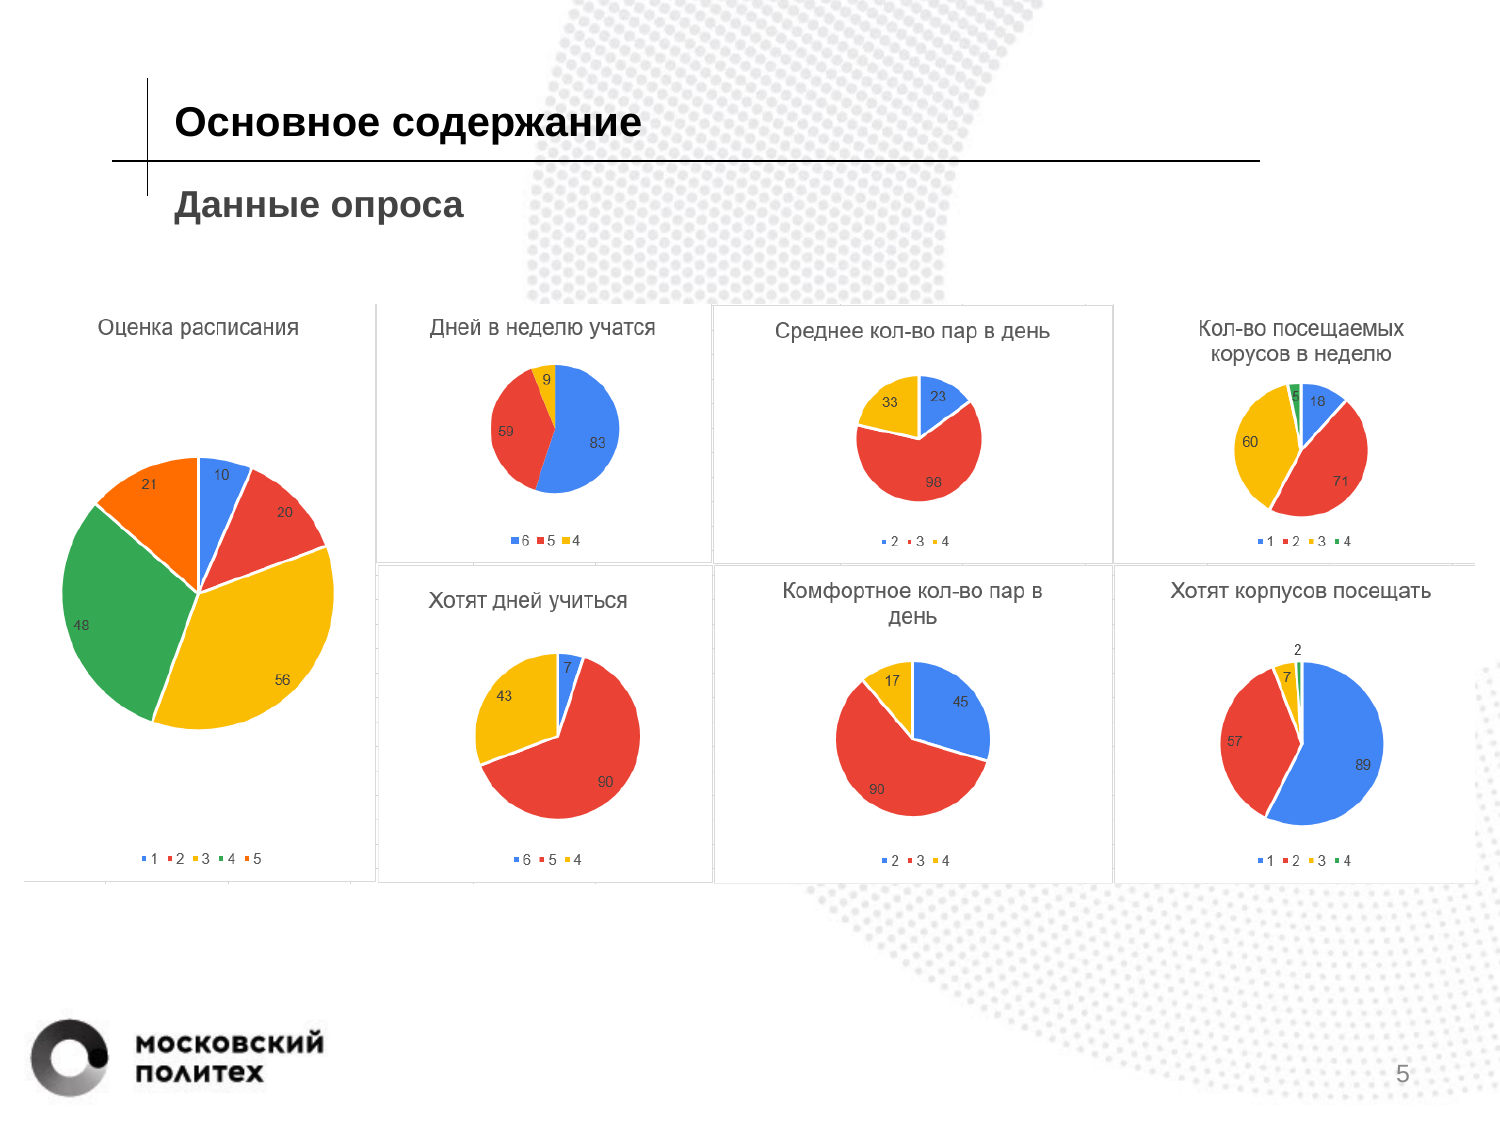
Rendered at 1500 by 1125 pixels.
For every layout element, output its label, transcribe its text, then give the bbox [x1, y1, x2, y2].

title Данные опроса [159, 161, 1427, 244]
text_box Основное содержание [159, 78, 1427, 161]
picture [0, 0, 1500, 1125]
slide_number ‹#› [1074, 1042, 1425, 1103]
